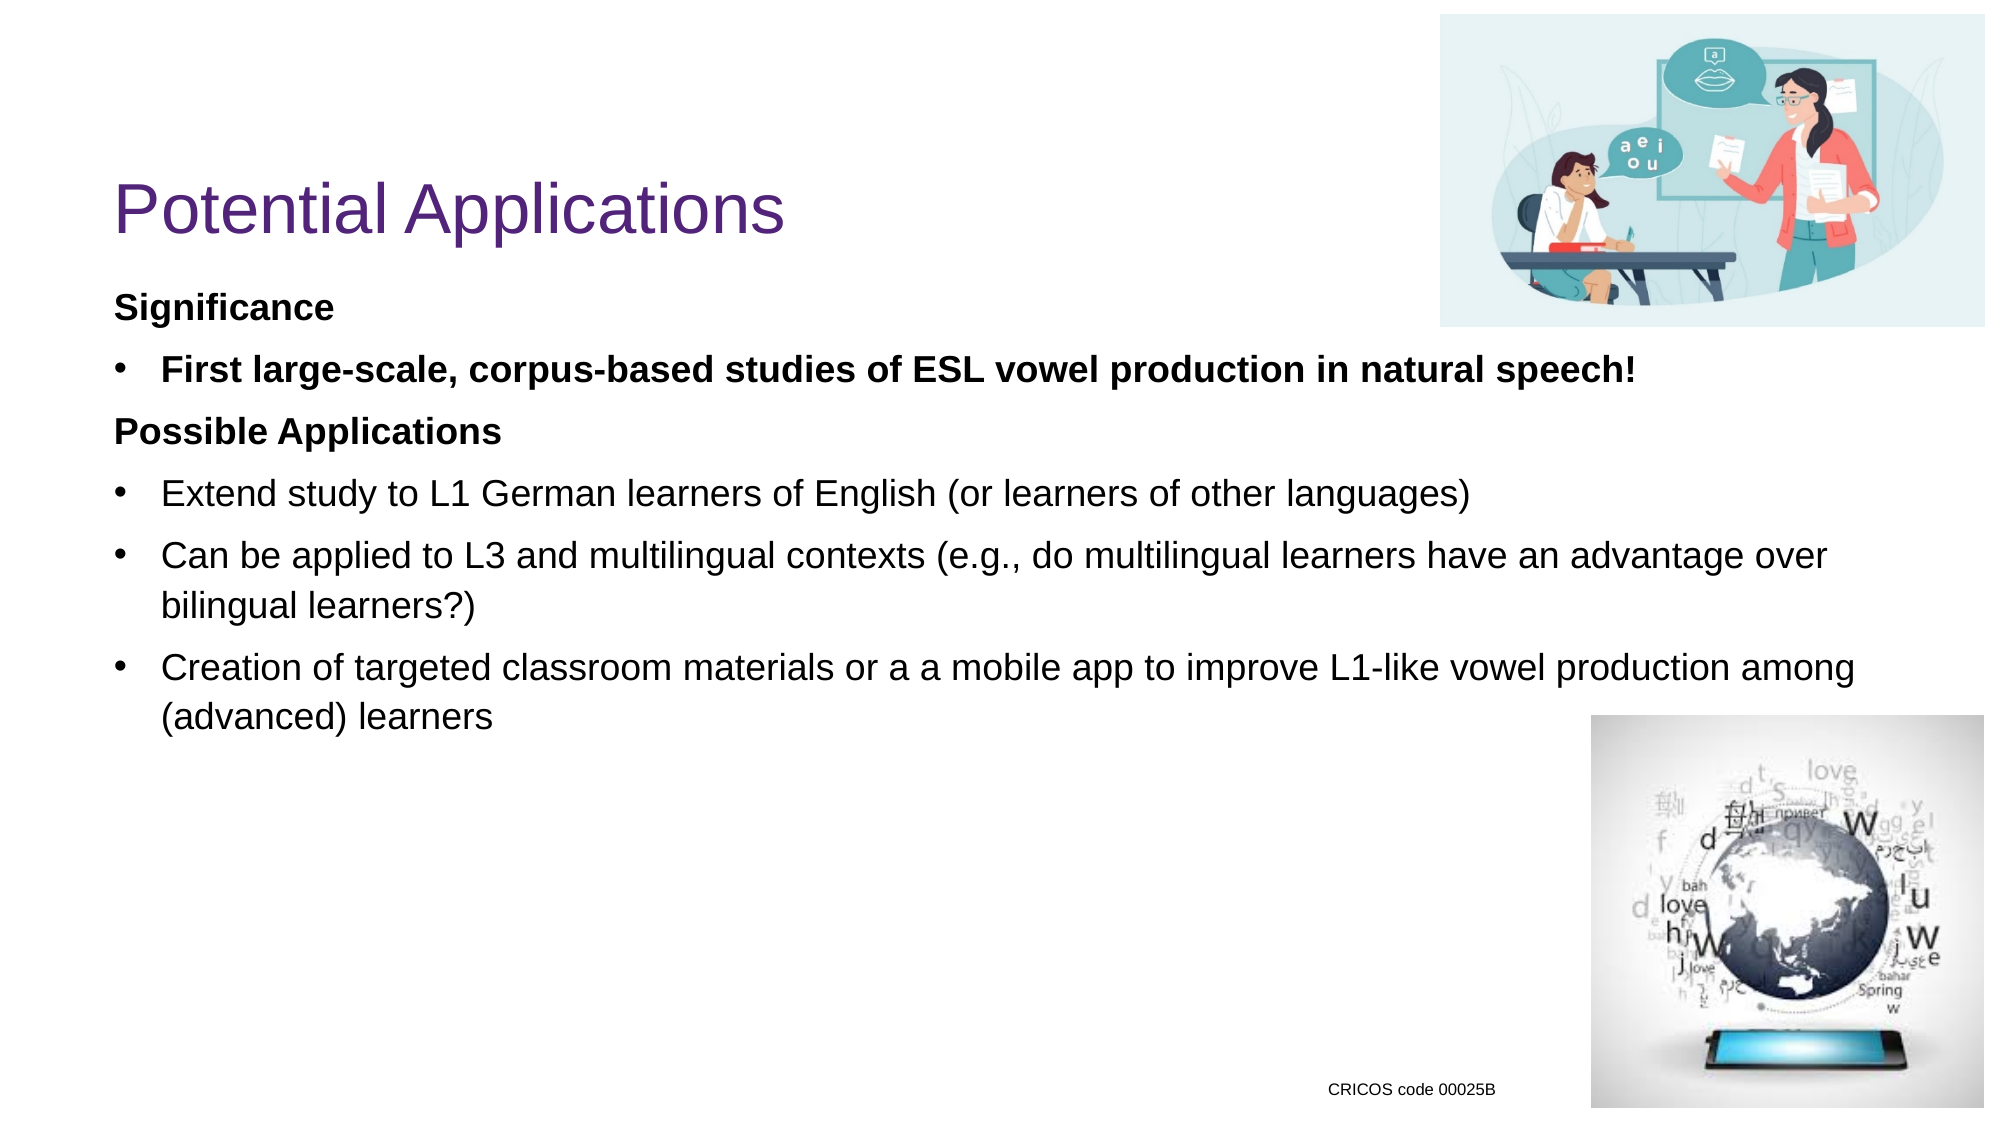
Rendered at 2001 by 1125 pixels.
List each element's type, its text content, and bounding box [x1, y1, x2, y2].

picture [1440, 14, 1985, 327]
list Significance First large-scale, corpus-based studies of ESL vowel production in natural speech! Possible Applications Extend study to L1 German learners of English (or learners of other languages) Can be applied to L3 and multilingual contexts (e.g., do multilingual learners have an advantage over bilingual learners?) Creation of targeted classroom materials or a a mobile app to improve L1-like vowel production among (advanced) learners [114, 278, 1886, 1035]
picture [1591, 715, 1984, 1108]
title Potential Applications [114, 172, 1440, 250]
